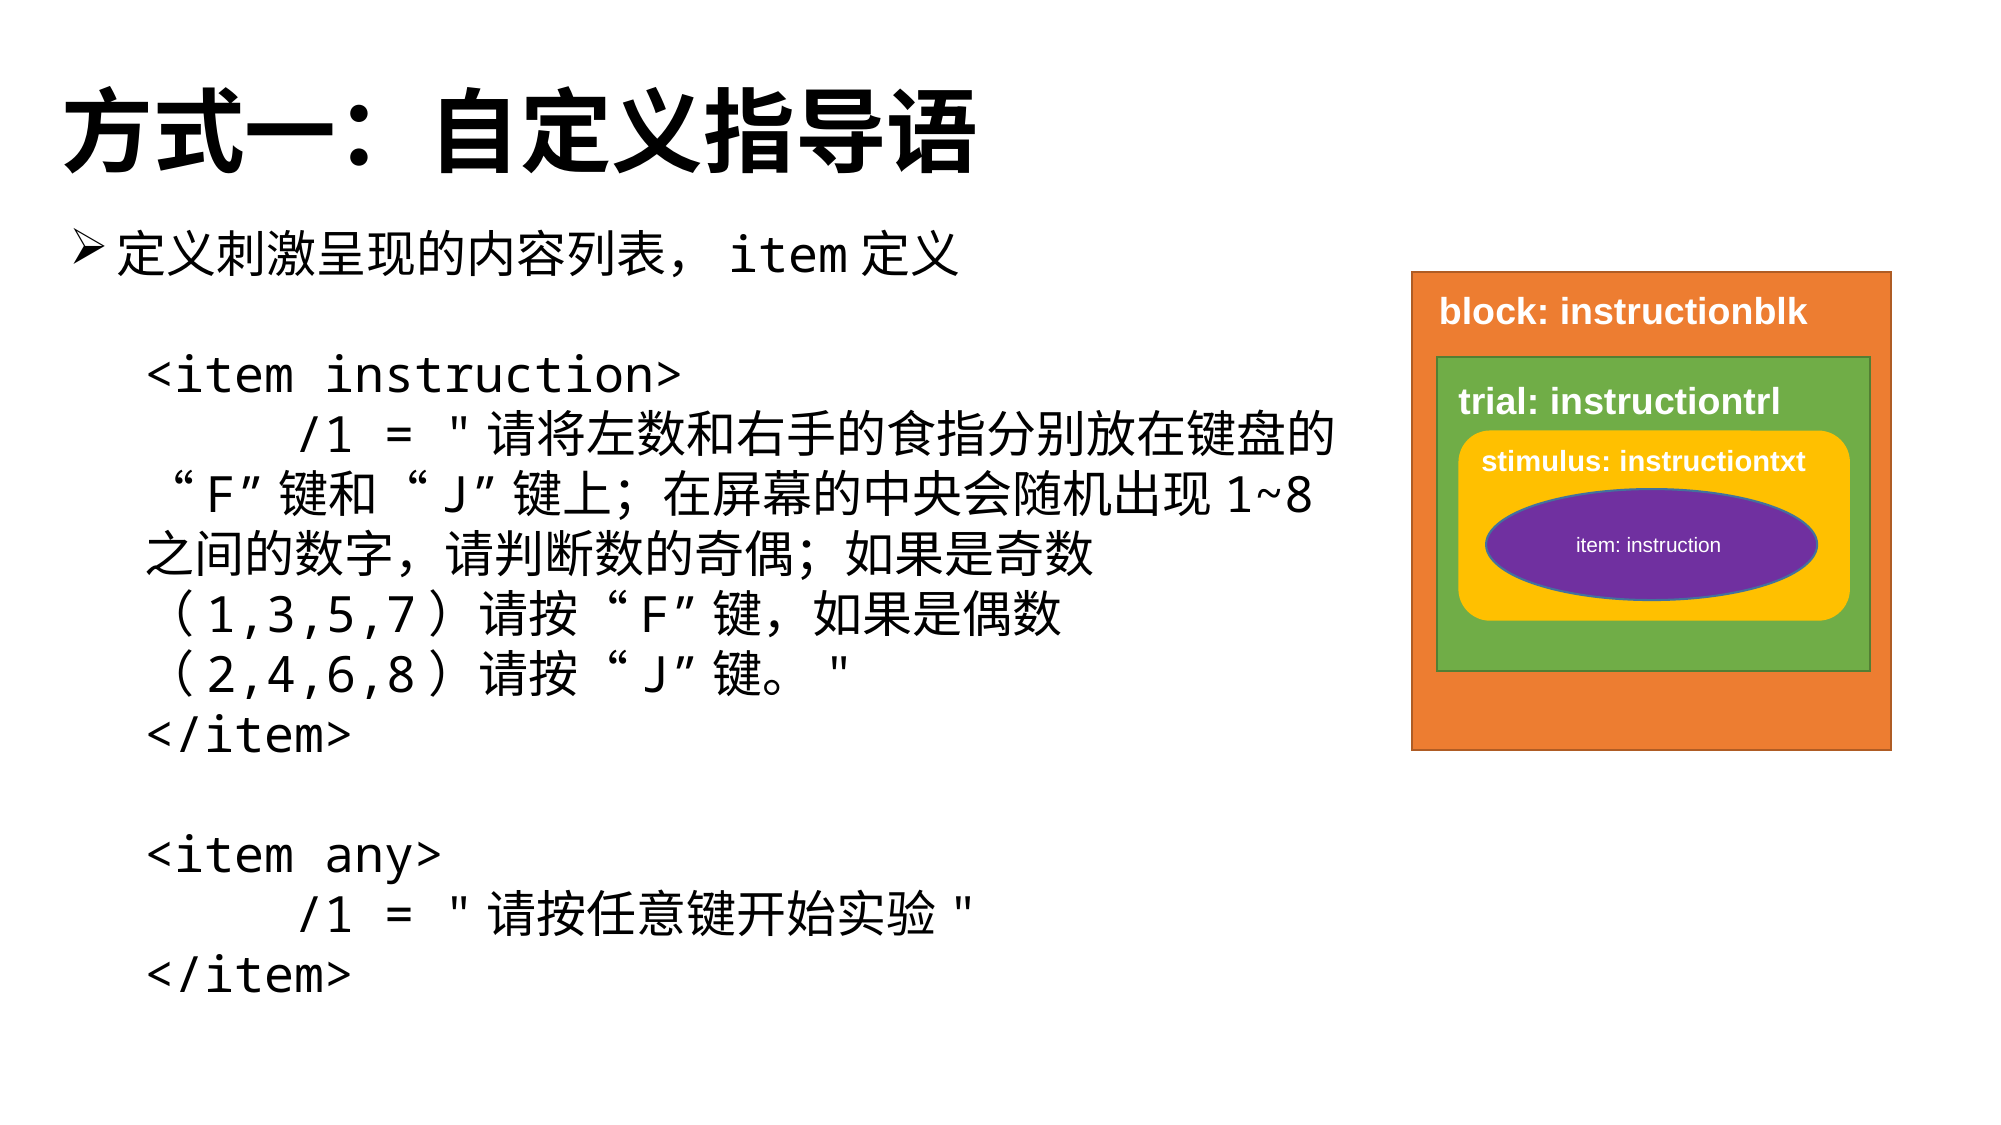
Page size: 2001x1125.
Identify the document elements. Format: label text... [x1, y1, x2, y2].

title 方式一：自定义指导语 [46, 27, 1772, 245]
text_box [1411, 271, 1892, 750]
text_box 定义刺激呈现的内容列表，item定义 <item instruction> /1 = "请将左数和右手的食指分别放在键盘的“F”键和“J”键上；在屏幕的中央会随机出现1~8之间的数字，请判断数的奇偶；如果是奇数（1,3,5,7）请按“F”键，如果是偶数（2,4,6,8）请按“J”键。" </item> <item any> /1 = "请按任意键开始实验" </item> [54, 215, 1369, 1011]
